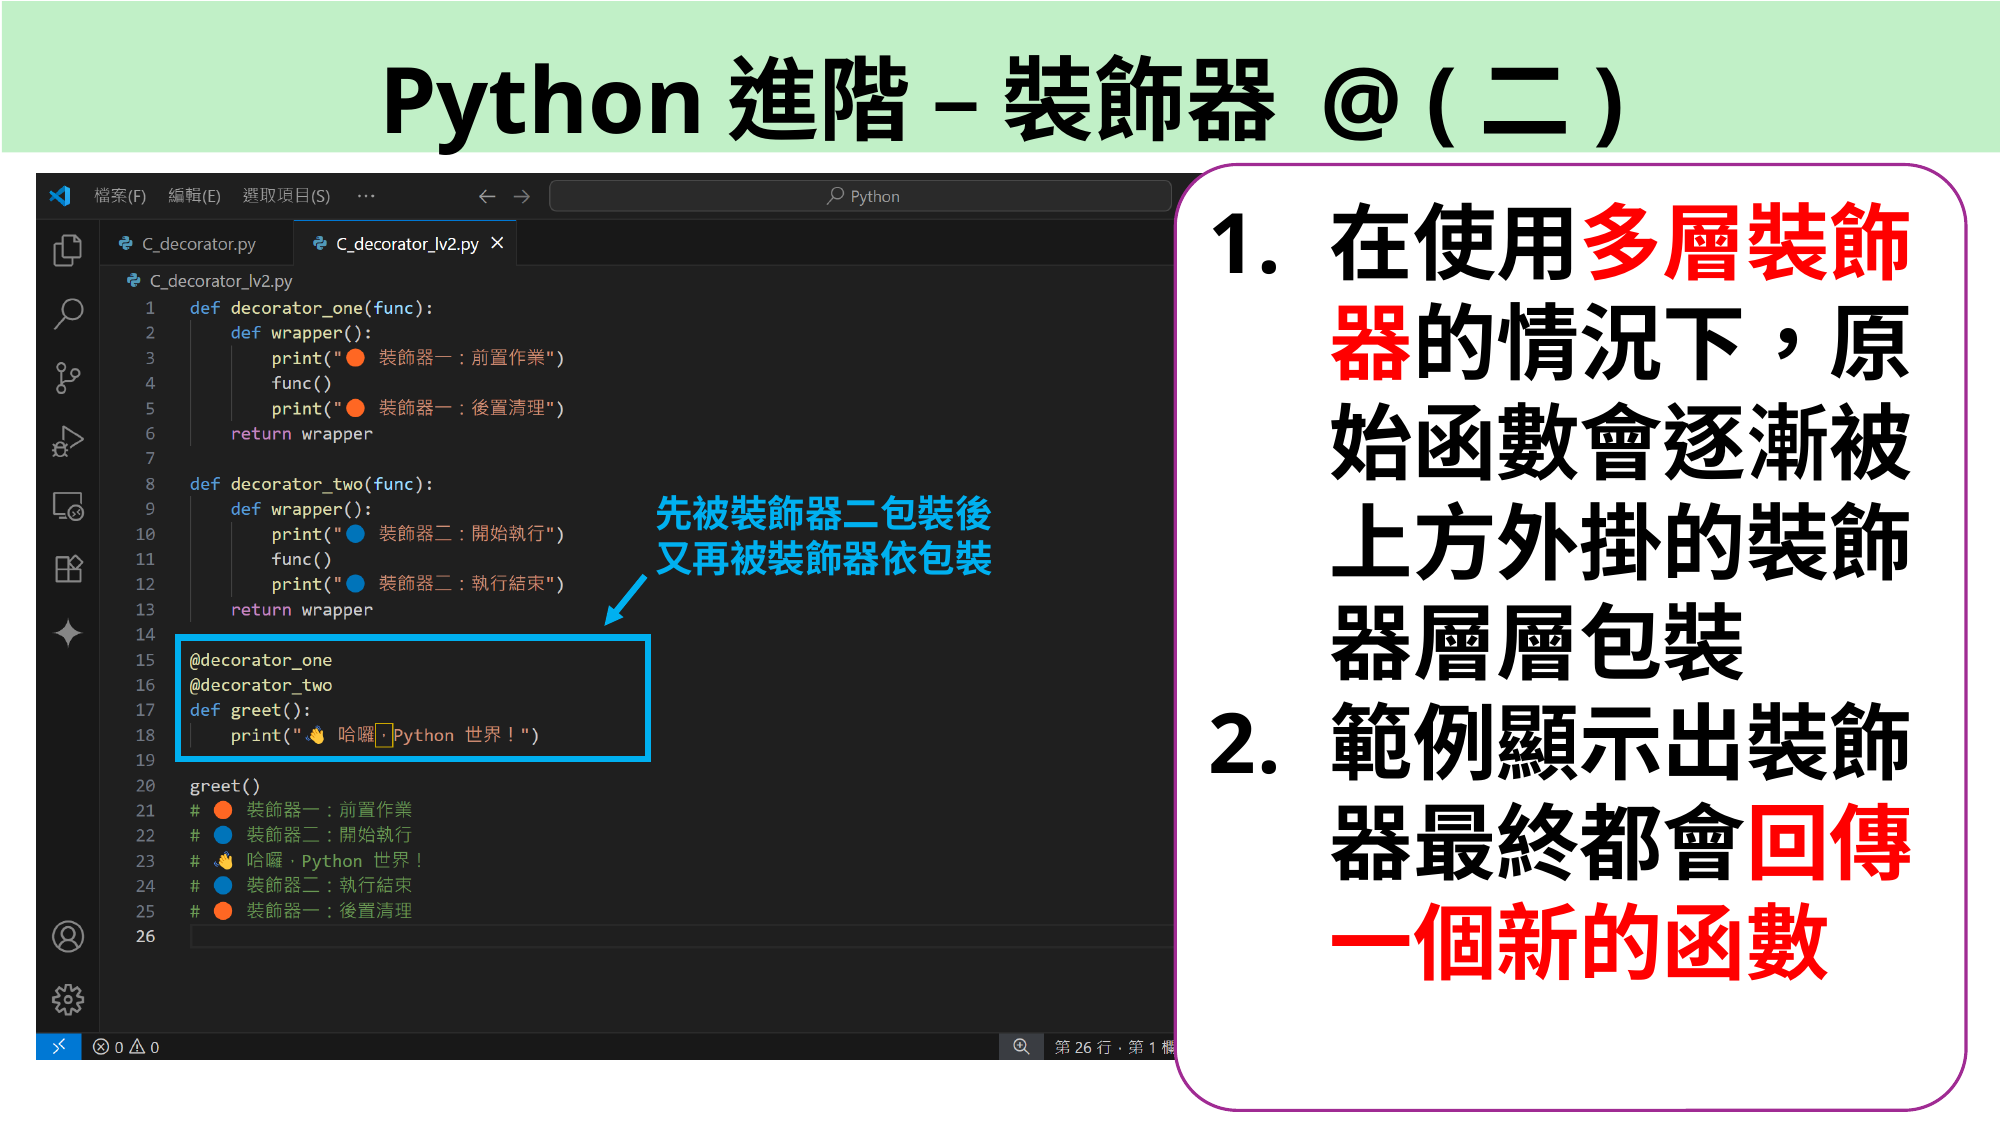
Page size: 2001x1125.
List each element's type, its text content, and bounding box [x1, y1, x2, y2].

picture [35, 172, 1669, 1061]
text_box 在使用多層裝飾器的情況下，原始函數會逐漸被上方外掛的裝飾器層層包裝 範例顯示出裝飾器最終都會回傳一個新的函數 [1174, 162, 1968, 1112]
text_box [603, 575, 646, 627]
text_box Python進階 – 裝飾器 @ (二) [0, 0, 2000, 154]
